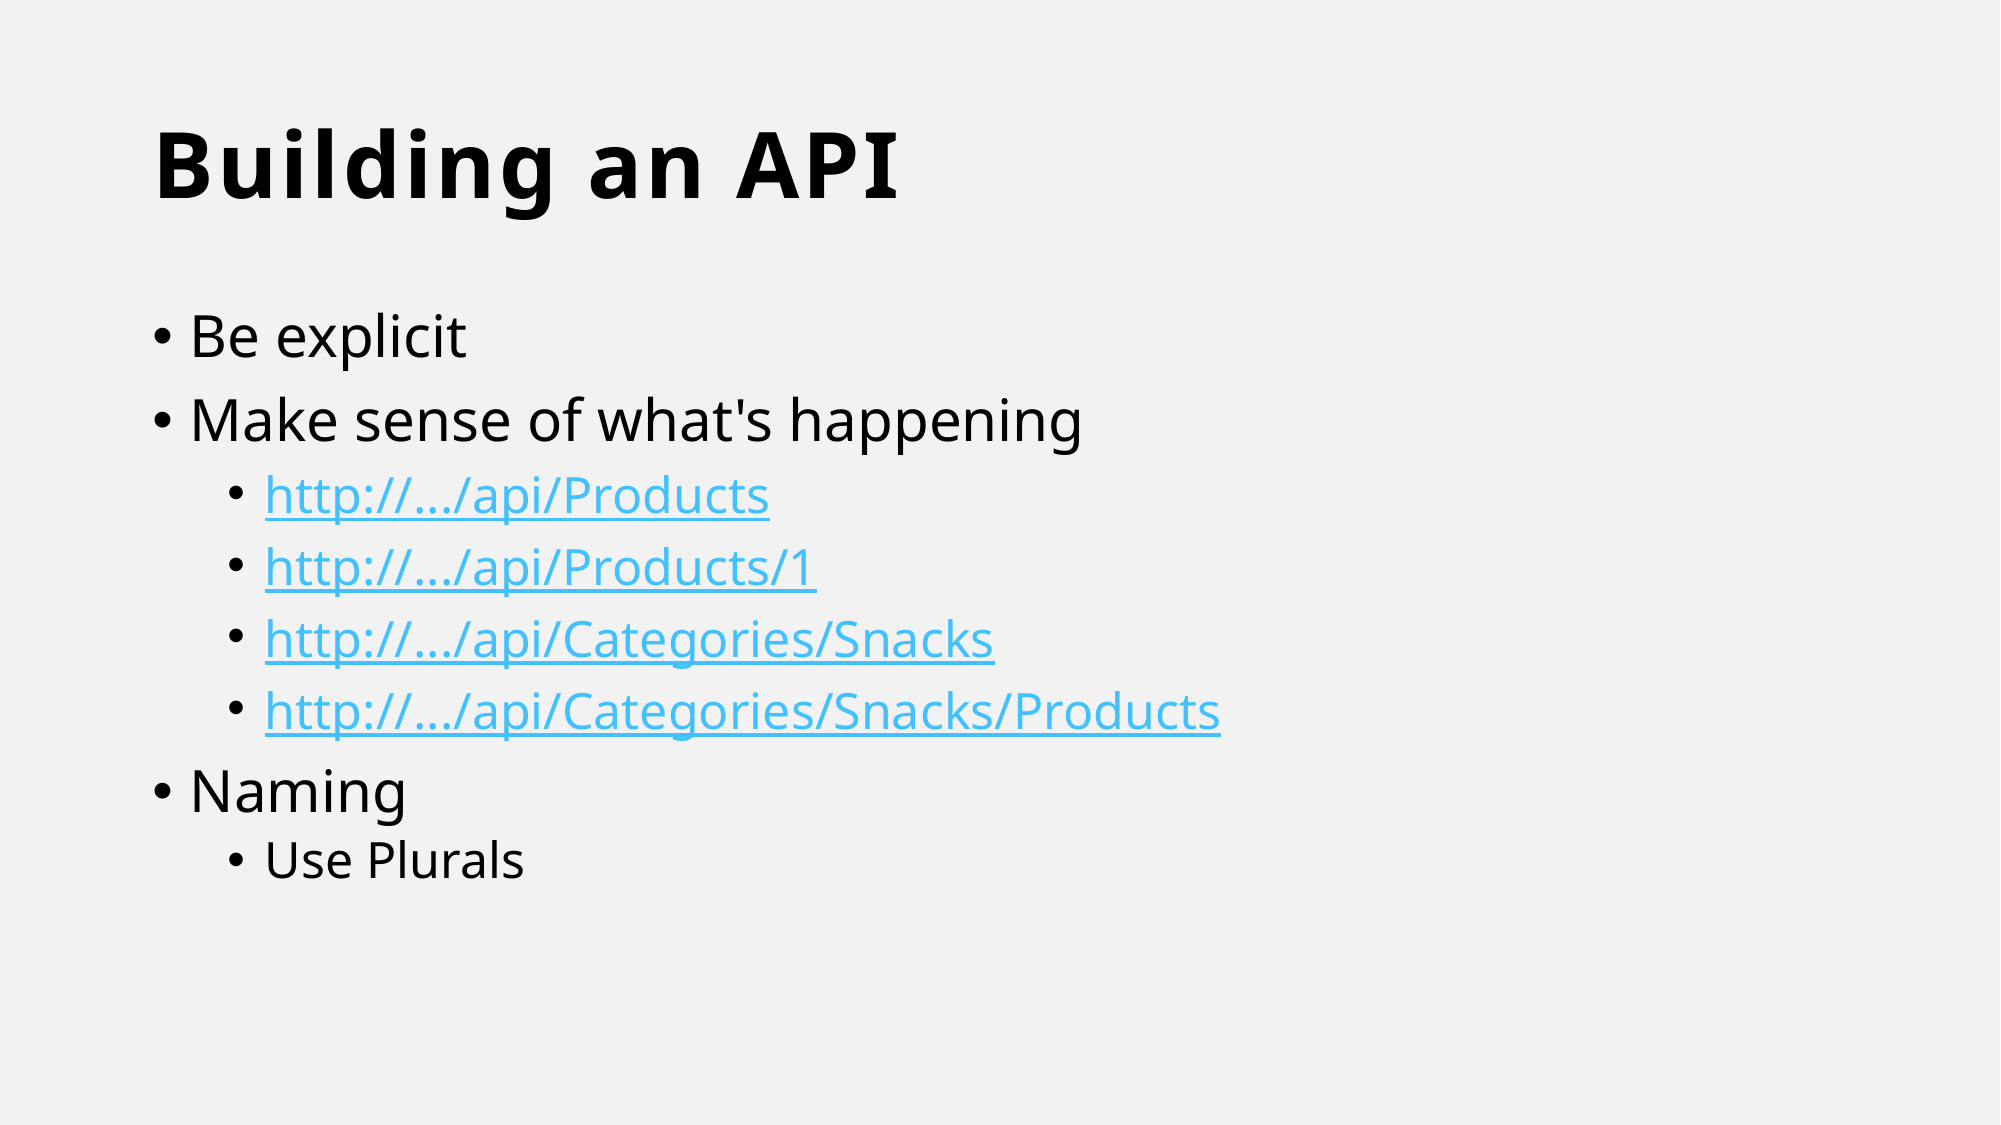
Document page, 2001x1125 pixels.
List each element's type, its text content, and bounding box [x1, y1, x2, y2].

title Building an API [137, 59, 1863, 278]
list Be explicit Make sense of what's happening http://.../api/Products http://.../api/Products/1 http://.../api/Categories/Snacks http://.../api/Categories/Snacks/Products Naming Use Plurals [137, 299, 1863, 1014]
